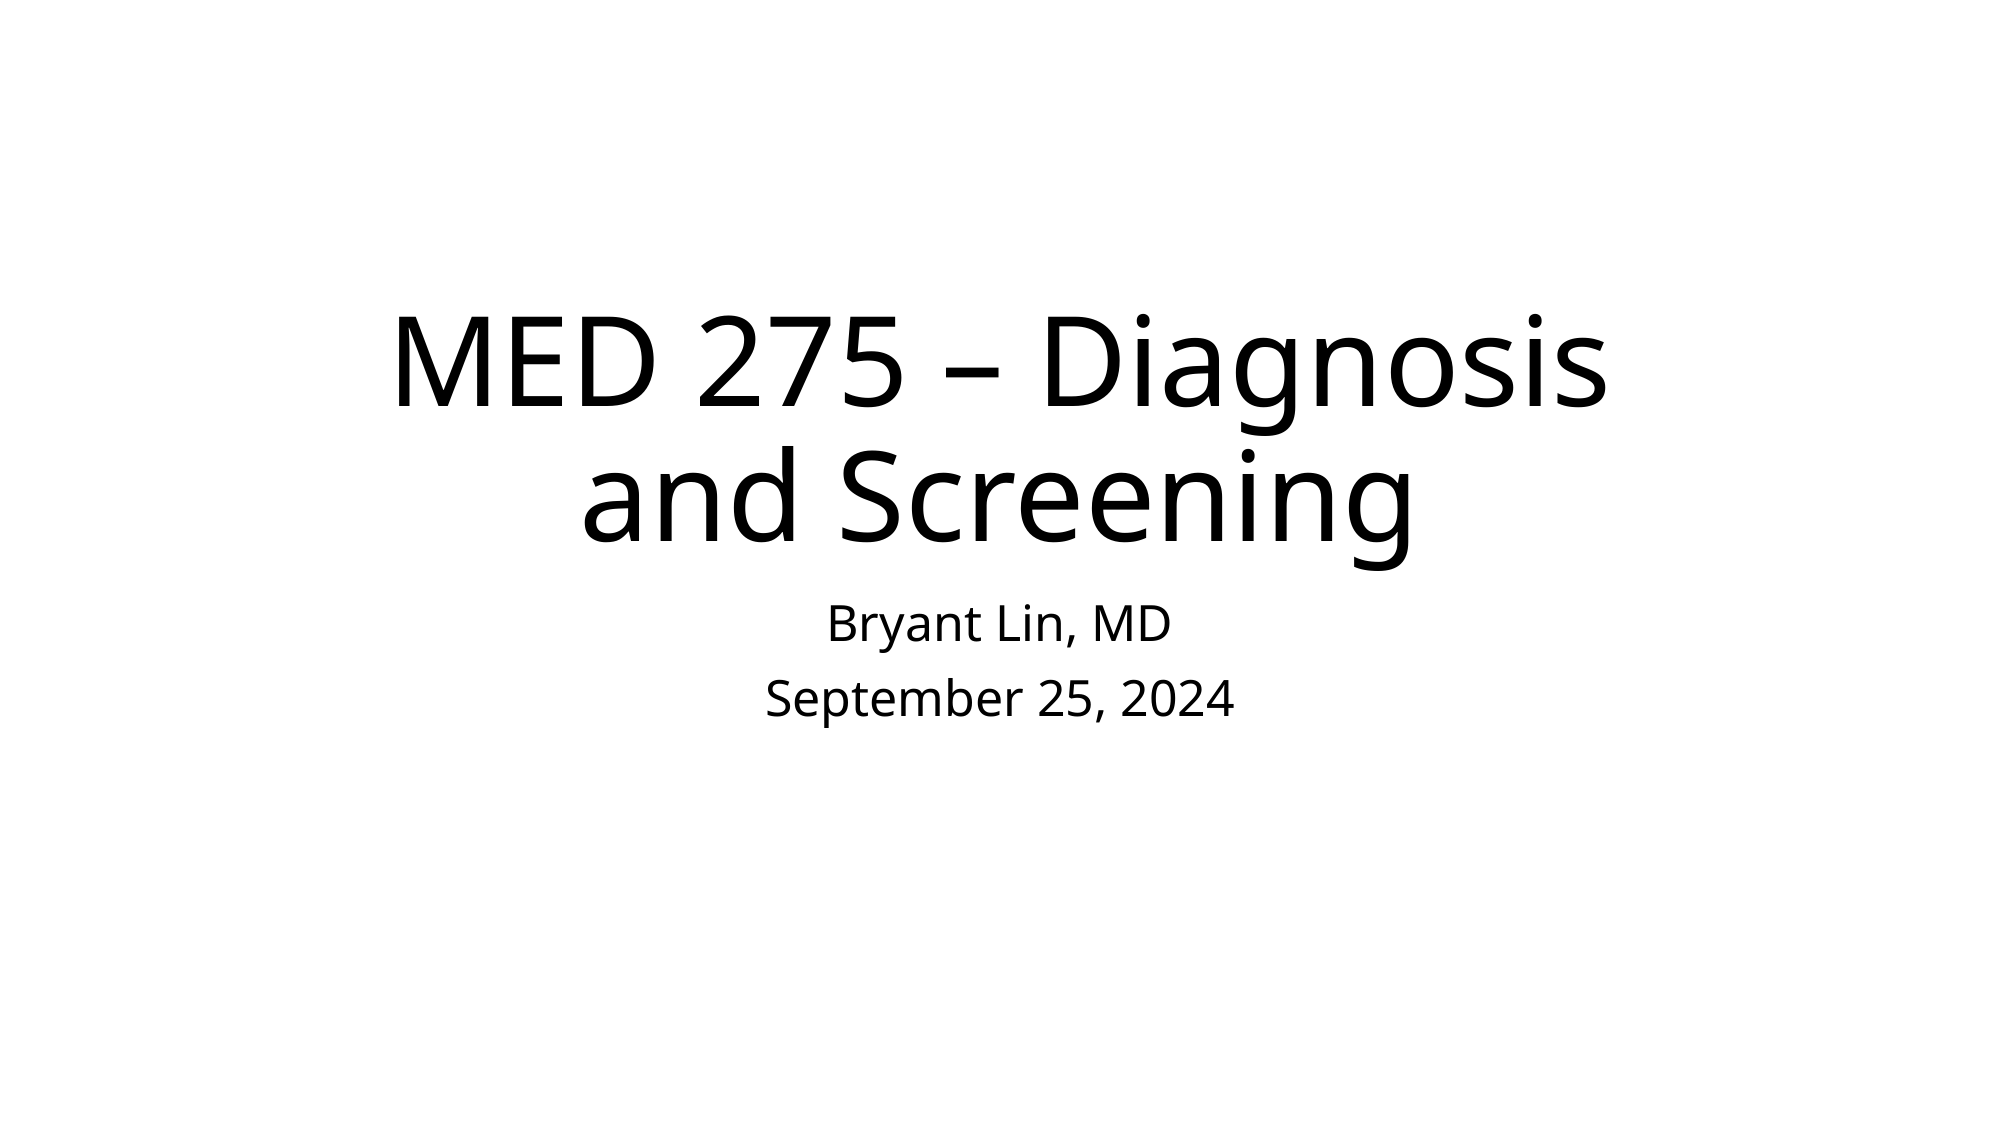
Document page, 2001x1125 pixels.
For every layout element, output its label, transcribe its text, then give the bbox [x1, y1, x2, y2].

title MED 275 – Diagnosis and Screening [249, 184, 1750, 576]
subtitle Bryant Lin, MD September 25, 2024 [249, 590, 1750, 863]
